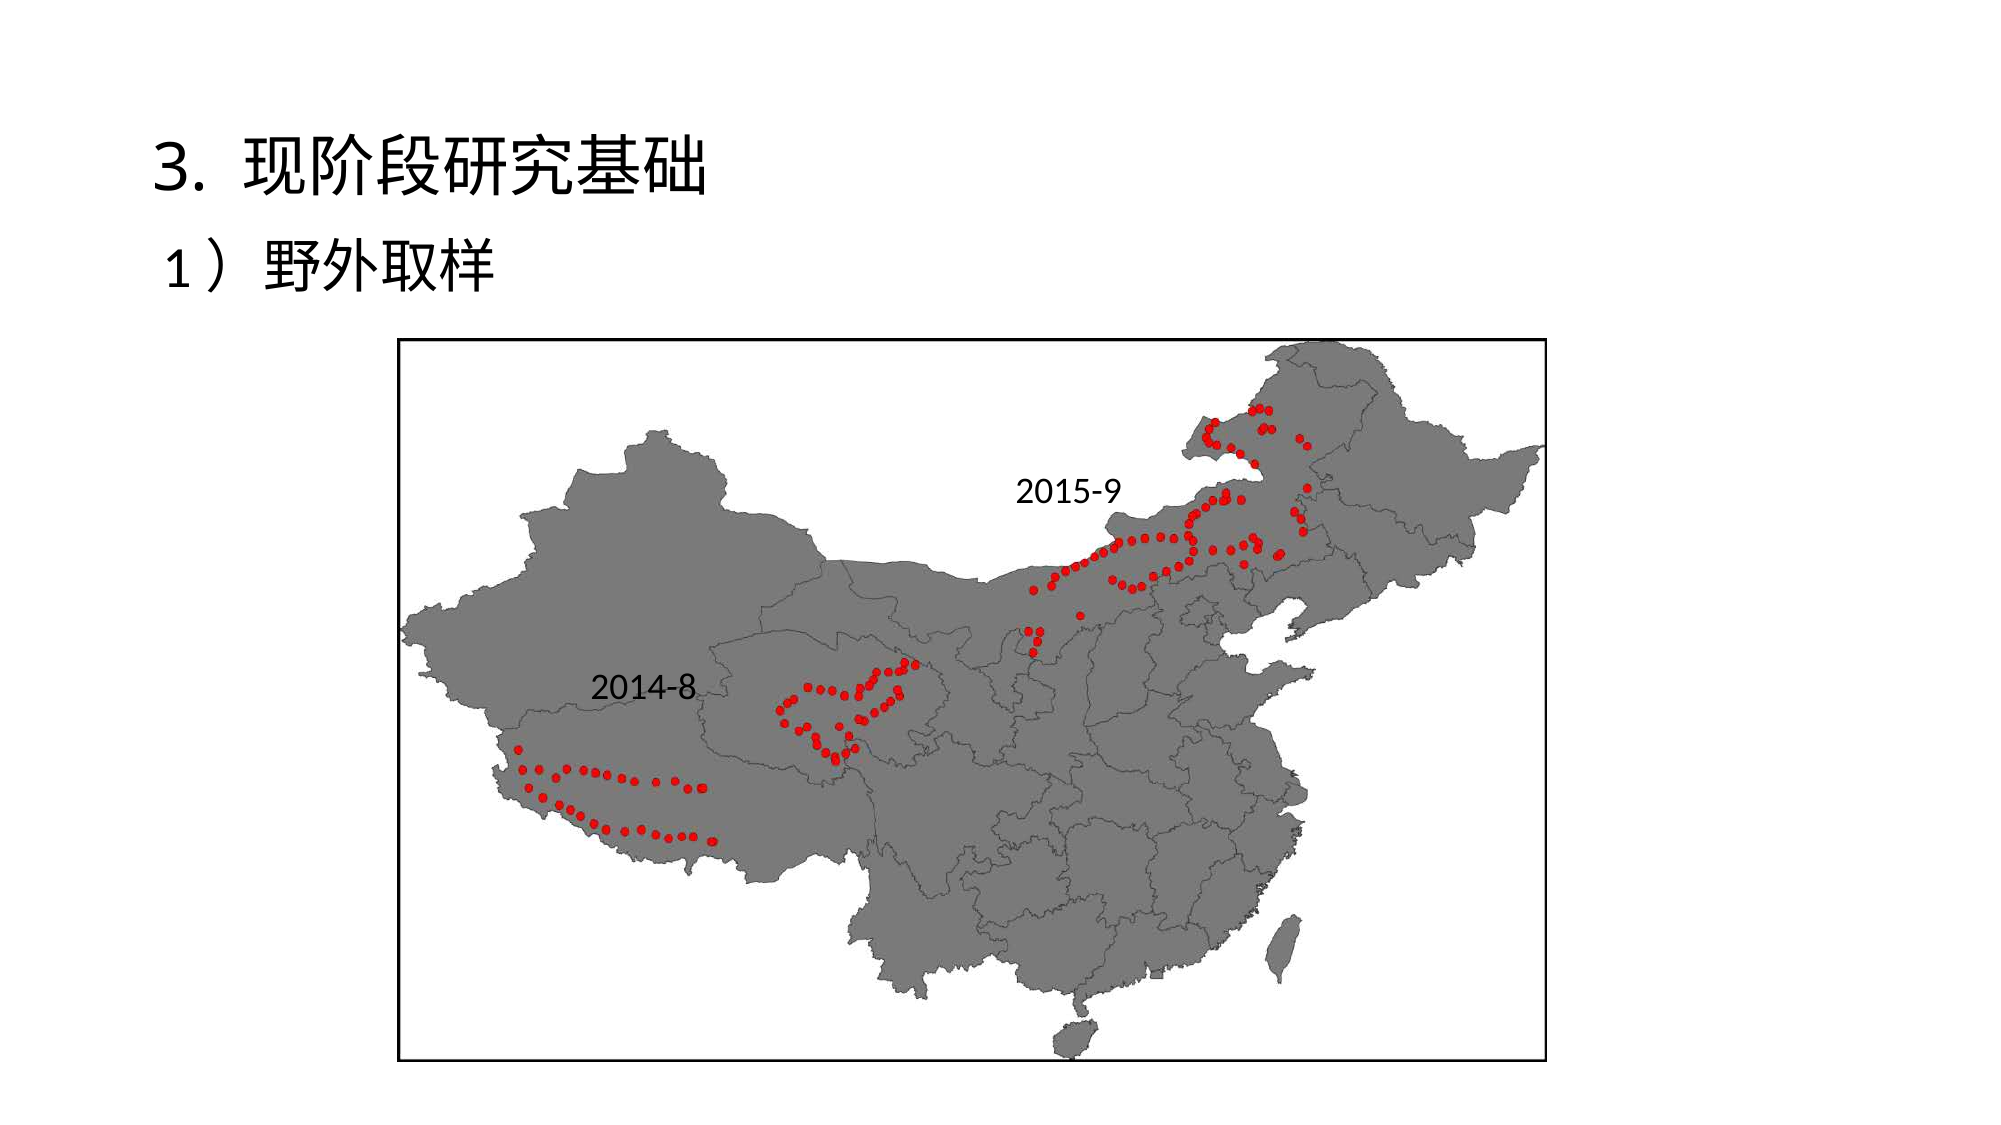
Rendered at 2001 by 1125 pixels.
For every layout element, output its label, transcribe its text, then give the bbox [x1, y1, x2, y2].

picture [397, 338, 1547, 1062]
title 3. 现阶段研究基础 [137, 59, 1863, 278]
list 1）野外取样 [146, 229, 1872, 459]
